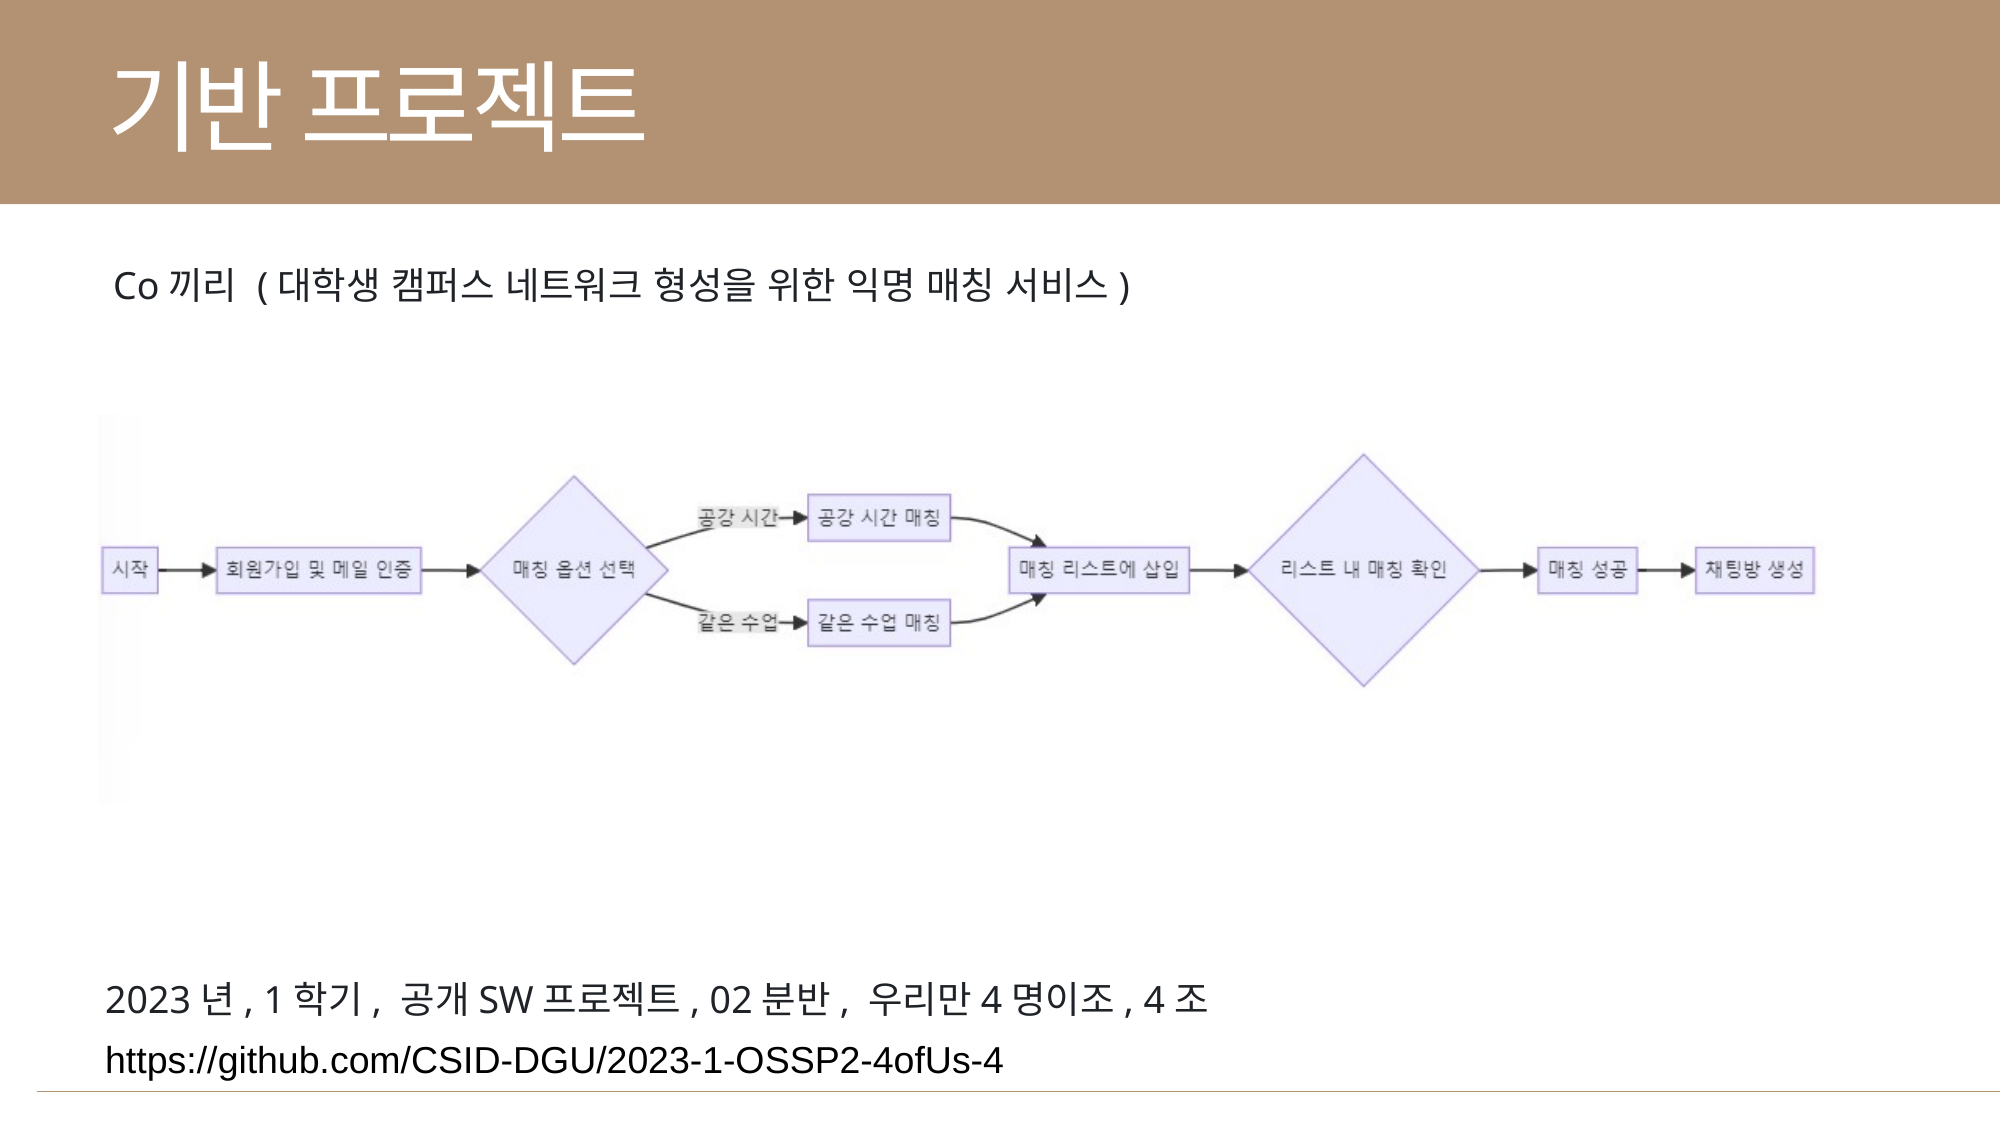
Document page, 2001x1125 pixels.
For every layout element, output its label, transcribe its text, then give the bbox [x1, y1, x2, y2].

text_box Co끼리 (대학생 캠퍼스 네트워크 형성을 위한 익명 매칭 서비스) [98, 254, 1246, 315]
text_box 기반 프로젝트 [92, 37, 665, 173]
picture [98, 414, 1825, 804]
text_box https://github.com/CSID-DGU/2023-1-OSSP2-4ofUs-4 [90, 1029, 1093, 1089]
text_box [0, 0, 2000, 205]
text_box 2023년, 1학기, 공개SW프로젝트, 02분반, 우리만4명이조, 4조 [90, 968, 1310, 1029]
